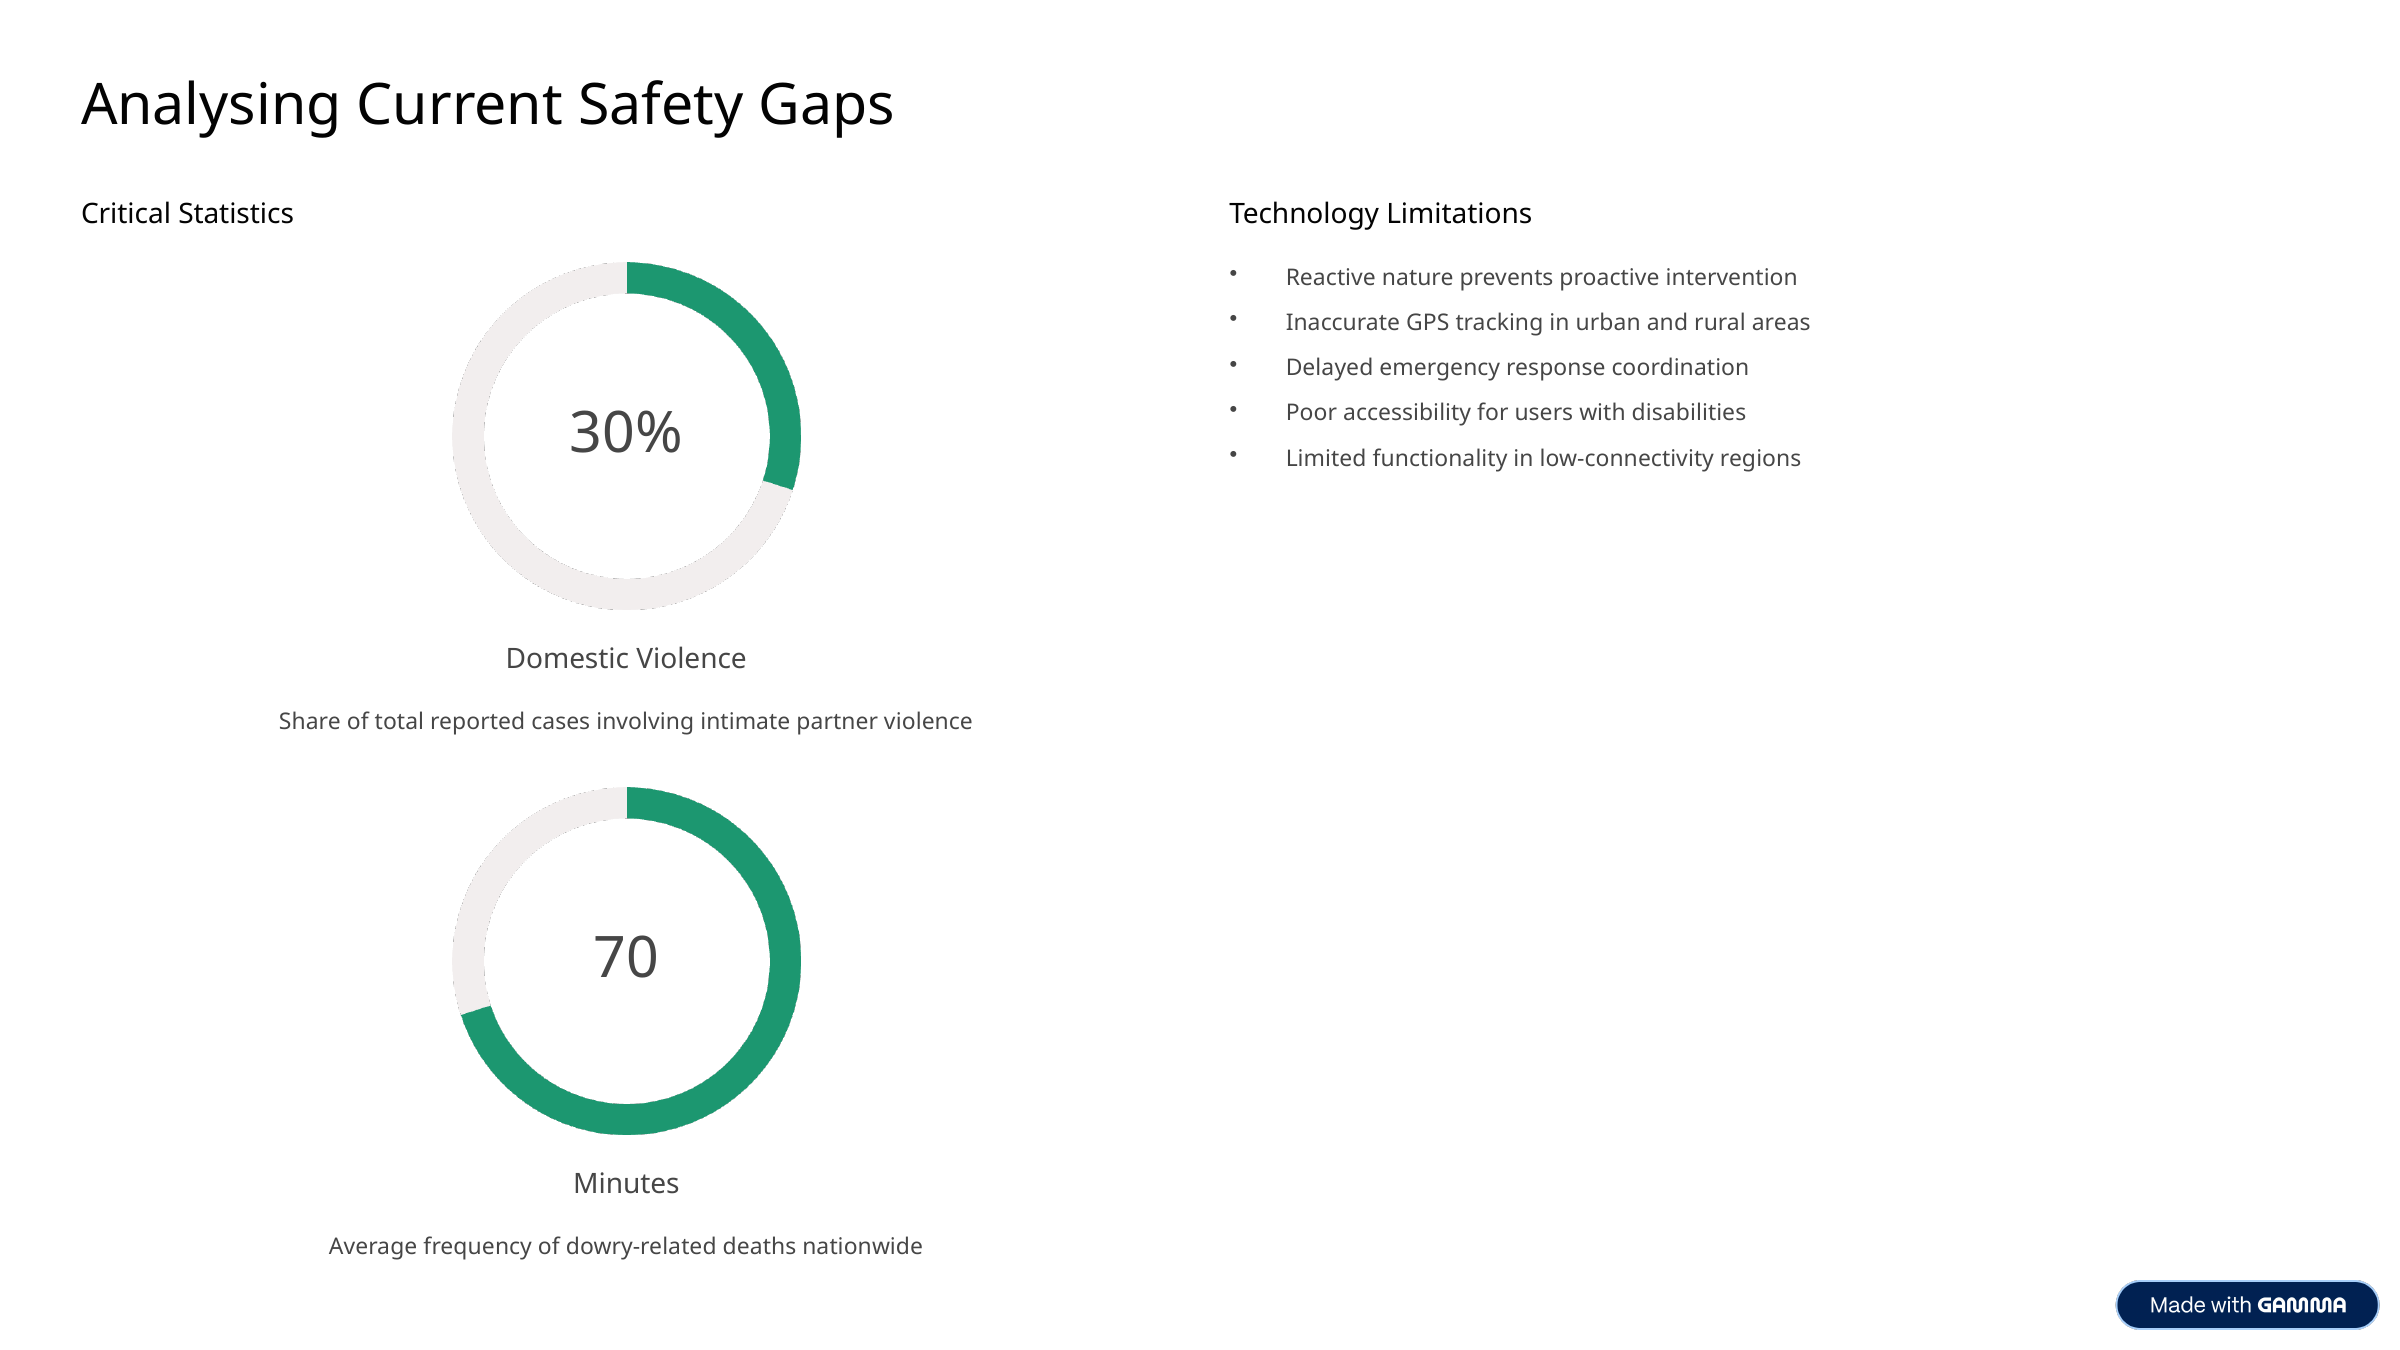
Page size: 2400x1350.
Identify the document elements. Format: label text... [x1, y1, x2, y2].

text_box Technology Limitations [1229, 194, 1553, 231]
text_box Analysing Current Safety Gaps [81, 63, 936, 137]
text_box Domestic Violence [481, 638, 772, 675]
text_box Share of total reported cases involving intimate partner violence [81, 698, 1172, 736]
picture [2106, 1271, 2389, 1339]
text_box Critical Statistics [81, 194, 371, 231]
text_box Inaccurate GPS tracking in urban and rural areas [1229, 298, 2321, 336]
picture [452, 262, 801, 610]
text_box Reactive nature prevents proactive intervention [1229, 253, 2321, 291]
picture [452, 787, 801, 1135]
text_box Poor accessibility for users with disabilities [1229, 388, 2321, 426]
text_box Delayed emergency response coordination [1229, 343, 2321, 381]
text_box Limited functionality in low-connectivity regions [1229, 434, 2321, 472]
text_box Minutes [481, 1163, 772, 1200]
text_box Average frequency of dowry-related deaths nationwide [81, 1223, 1172, 1261]
